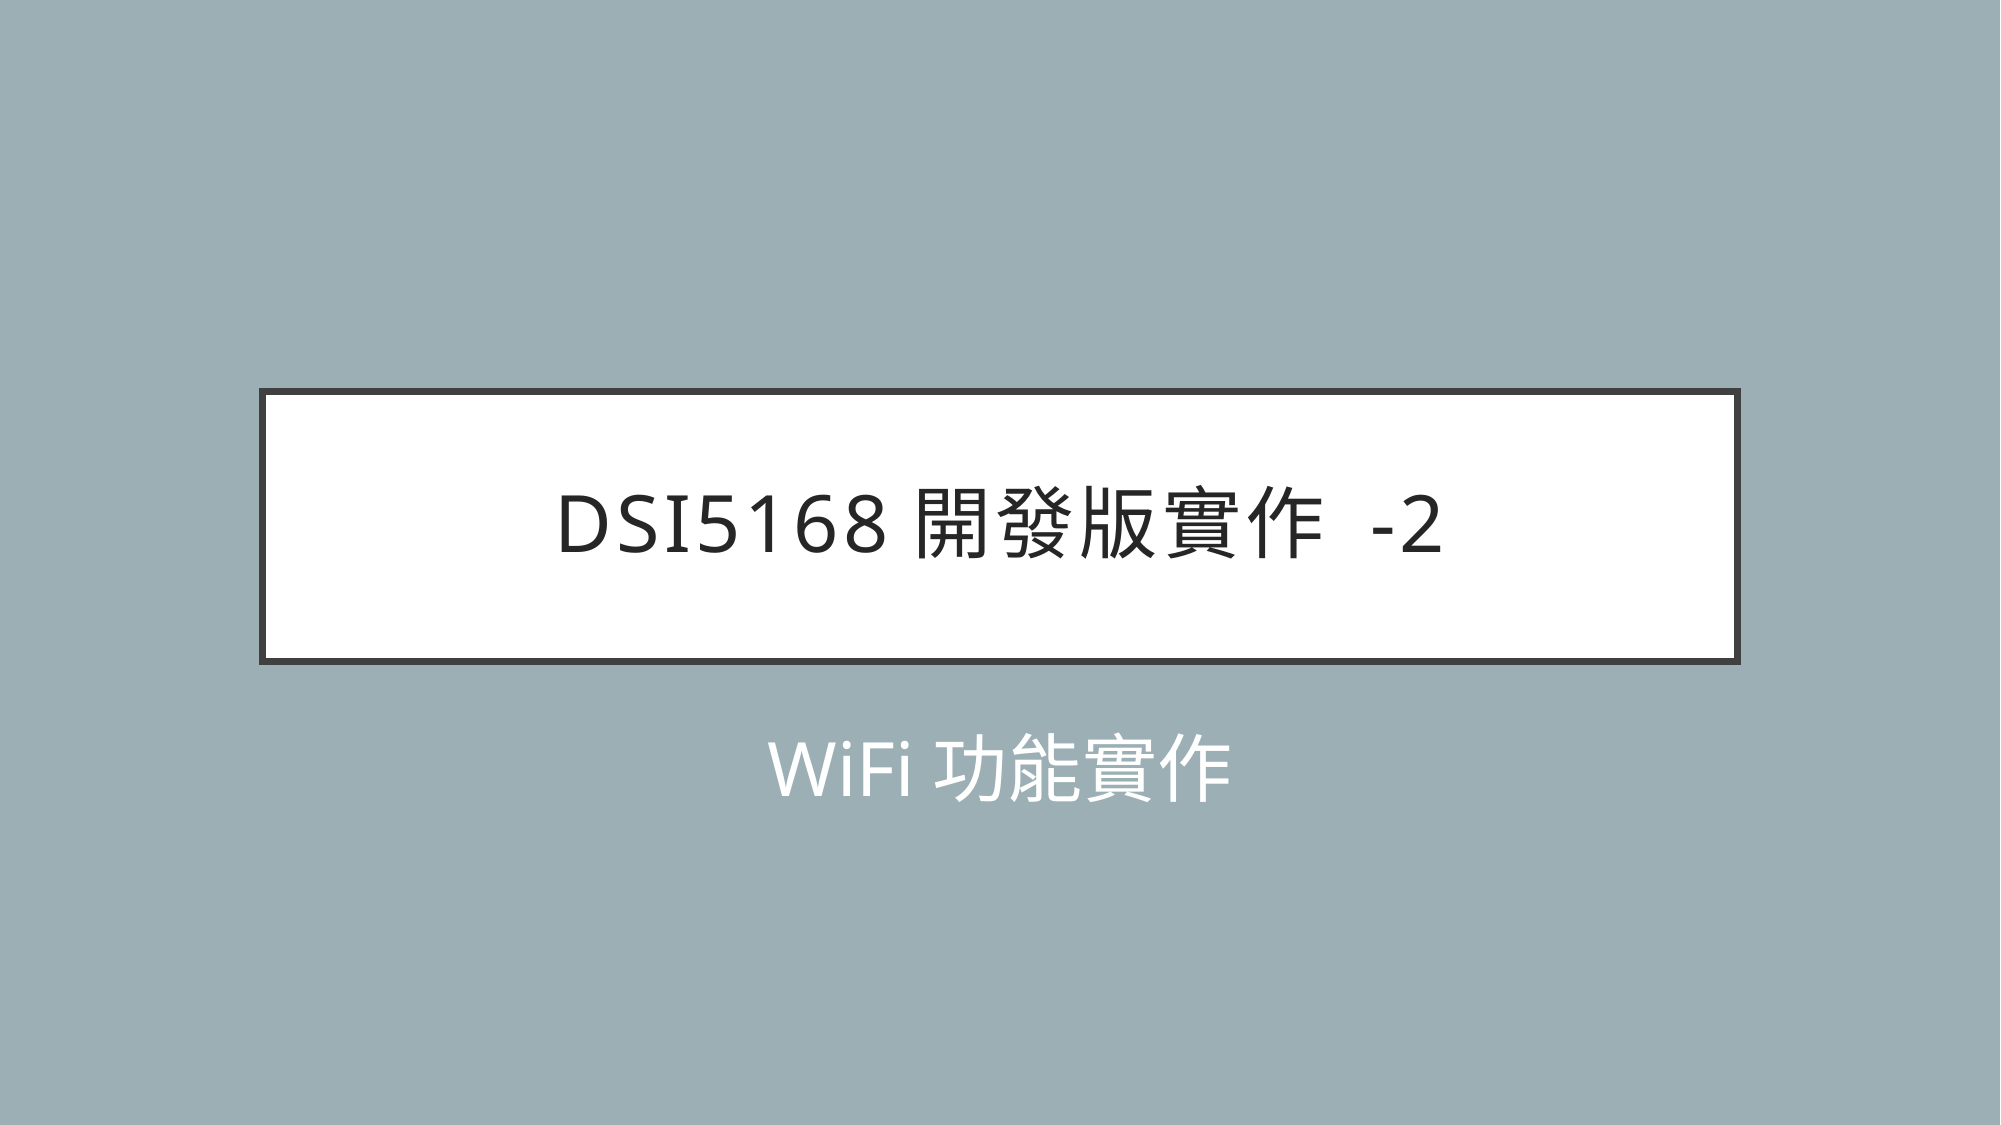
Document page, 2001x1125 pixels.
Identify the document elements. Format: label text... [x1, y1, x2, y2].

title DSI5168開發版實作 -2 [259, 388, 1741, 665]
subtitle WiFi功能實作 [442, 713, 1558, 918]
